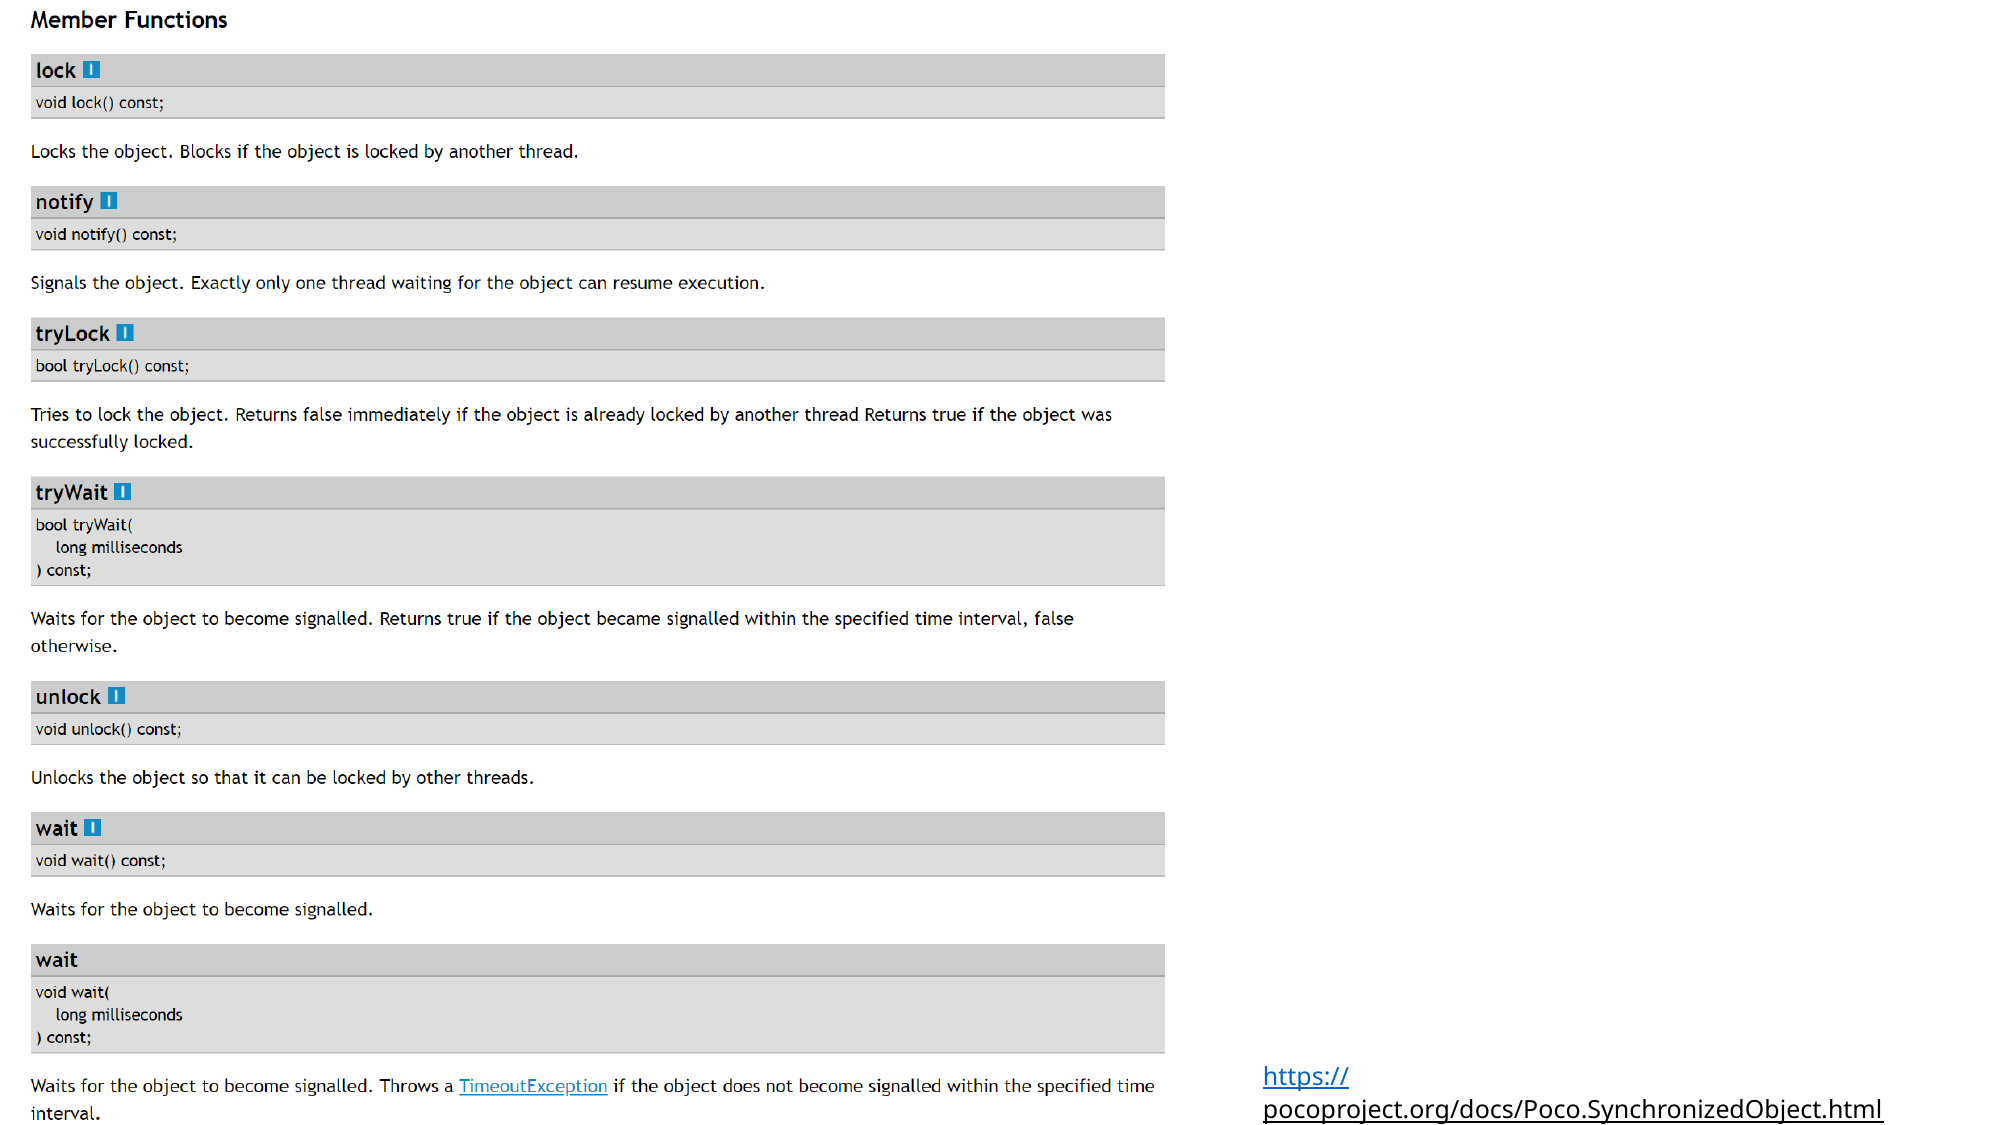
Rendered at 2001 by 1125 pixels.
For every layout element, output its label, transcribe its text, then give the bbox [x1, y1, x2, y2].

text_box https://pocoproject.org/docs/Poco.SynchronizedObject.html [1248, 1052, 1978, 1125]
picture [25, 0, 1165, 1125]
